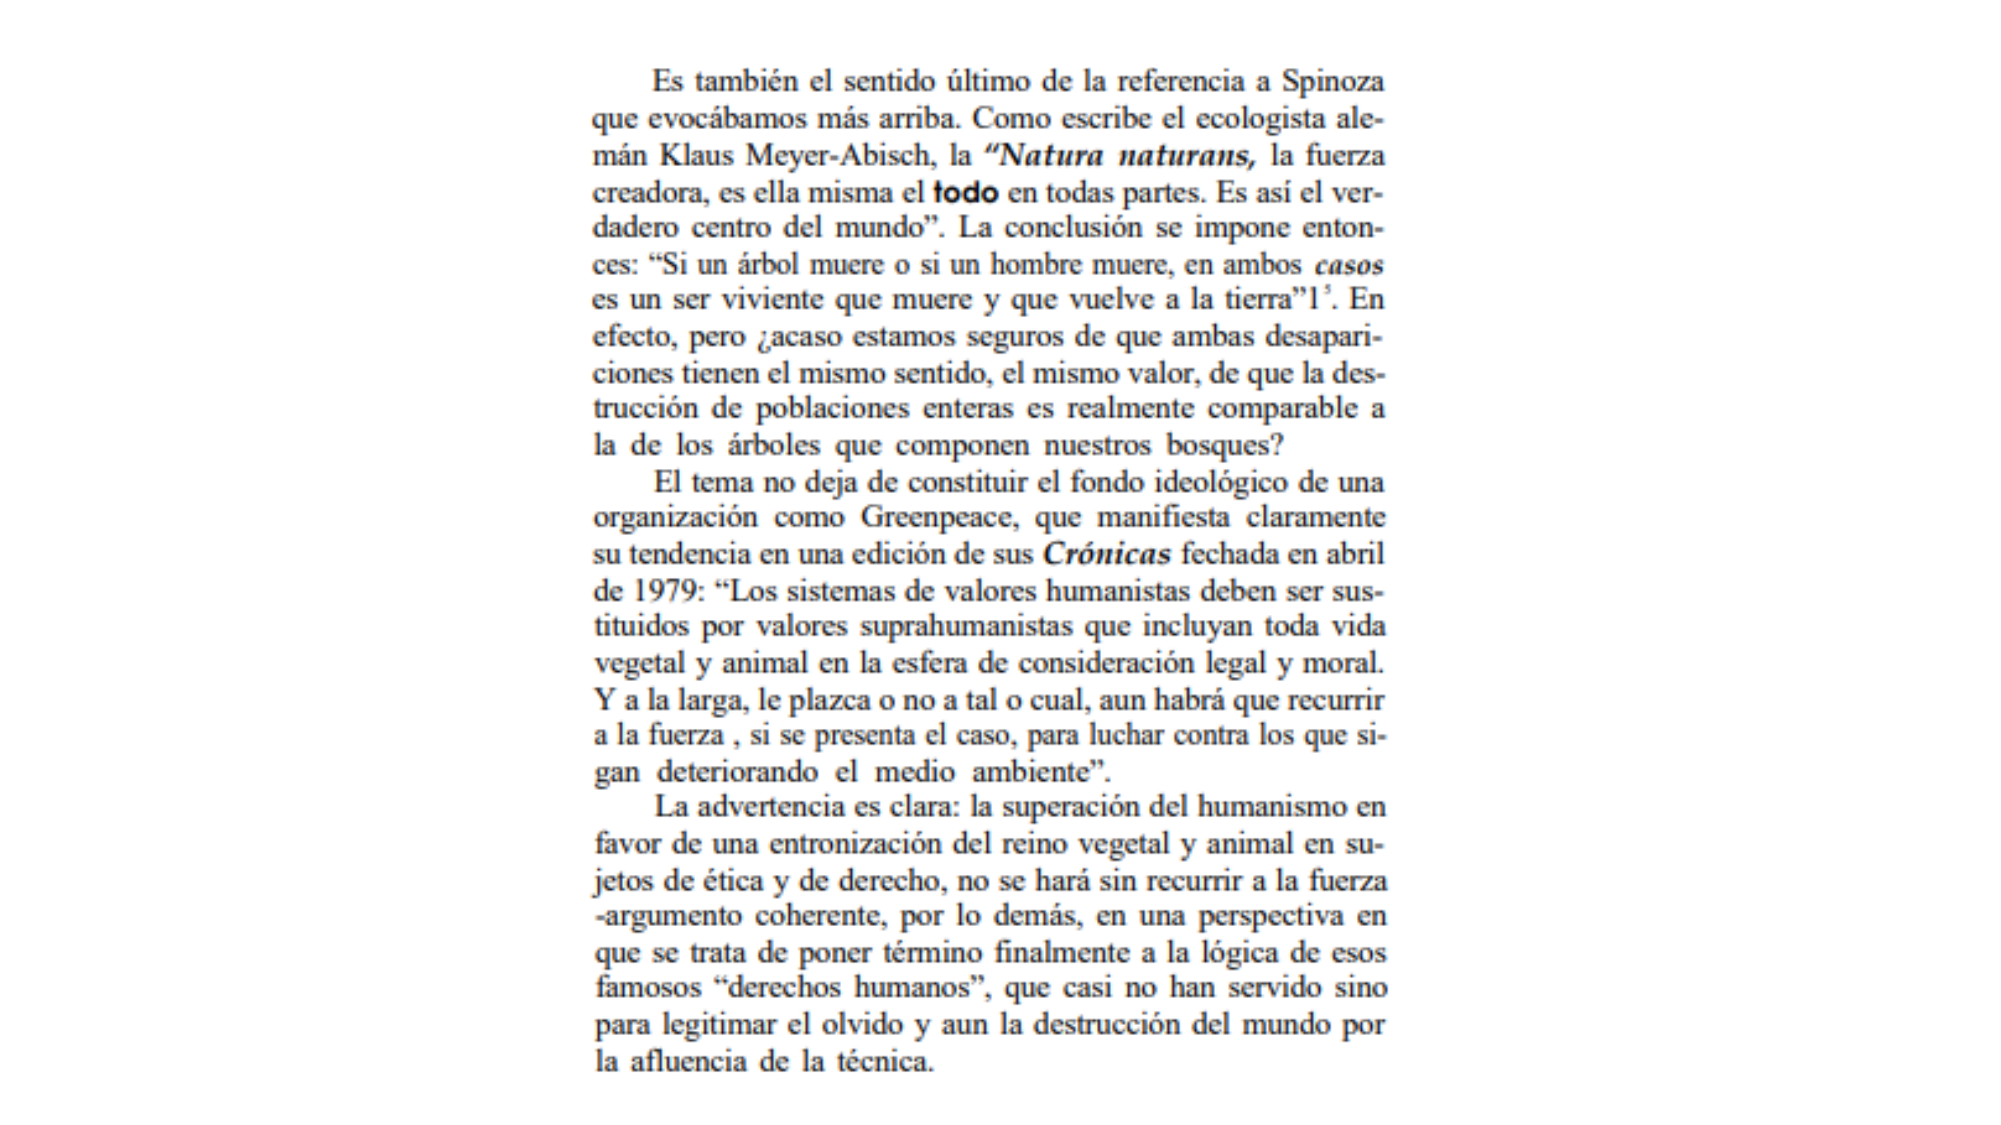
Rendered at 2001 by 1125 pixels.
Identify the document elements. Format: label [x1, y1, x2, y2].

picture [571, 67, 1413, 1077]
